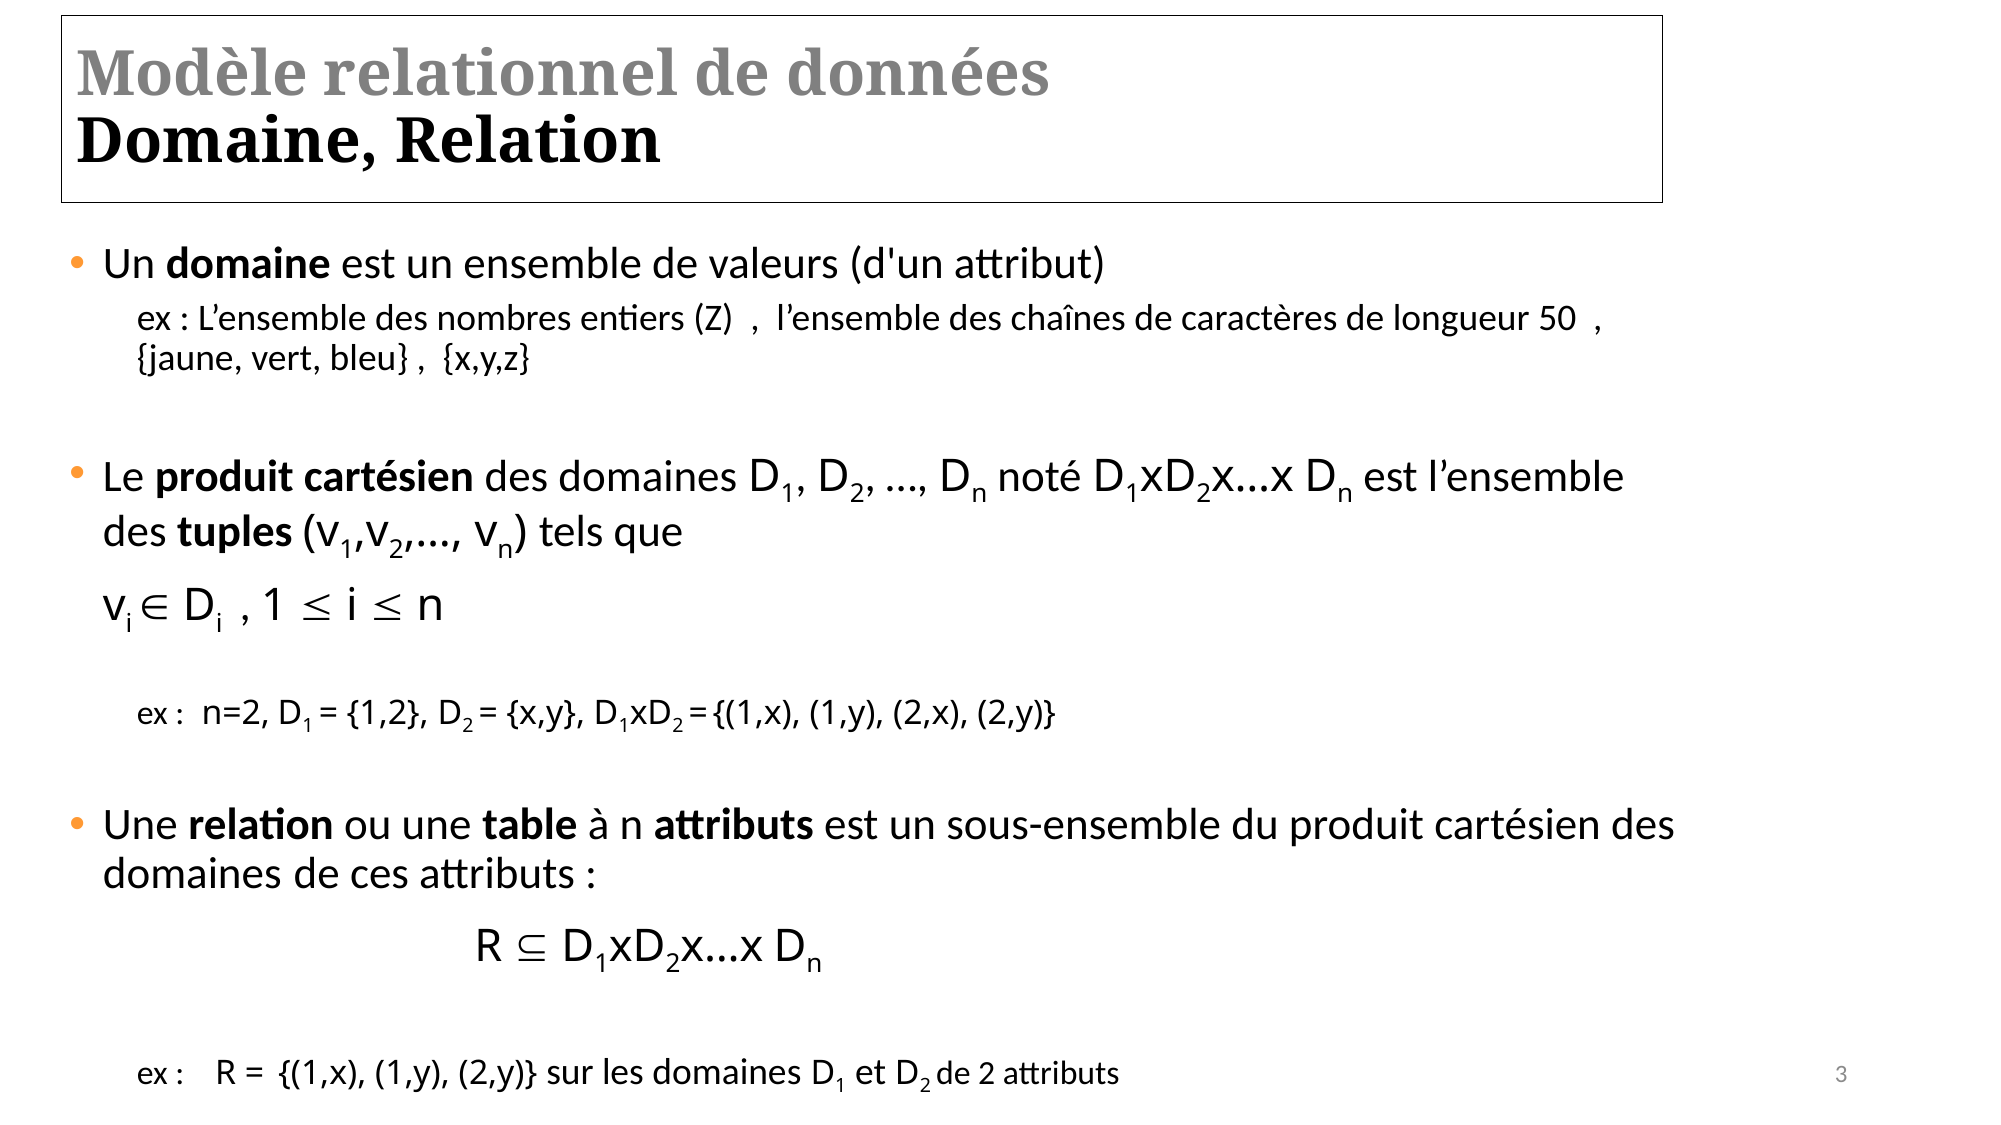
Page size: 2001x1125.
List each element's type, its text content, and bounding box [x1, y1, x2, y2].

list Un domaine est un ensemble de valeurs (d'un attribut) ex : L’ensemble des nombres entiers (Z) , l’ensemble des chaînes de caractères de longueur 50 , {jaune, vert, bleu} , {x,y,z} Le produit cartésien des domaines D1, D2, …, Dn noté D1xD2x…x Dn est l’ensemble des tuples (v1,v2,…, vn) tels que vi  Di , 1  i  n ex : n=2, D1 = {1,2}, D2 = {x,y}, D1xD2 = {(1,x), (1,y), (2,x), (2,y)} Une relation ou une table à n attributs est un sous-ensemble du produit cartésien des domaines de ces attributs : R  D1xD2x…x Dn ex : R = {(1,x), (1,y), (2,y)} sur les domaines D1 et D2 de 2 attributs [54, 232, 1700, 1103]
title Modèle relationnel de données Domaine, Relation [61, 15, 1663, 203]
slide_number 3 [1700, 1042, 1863, 1103]
